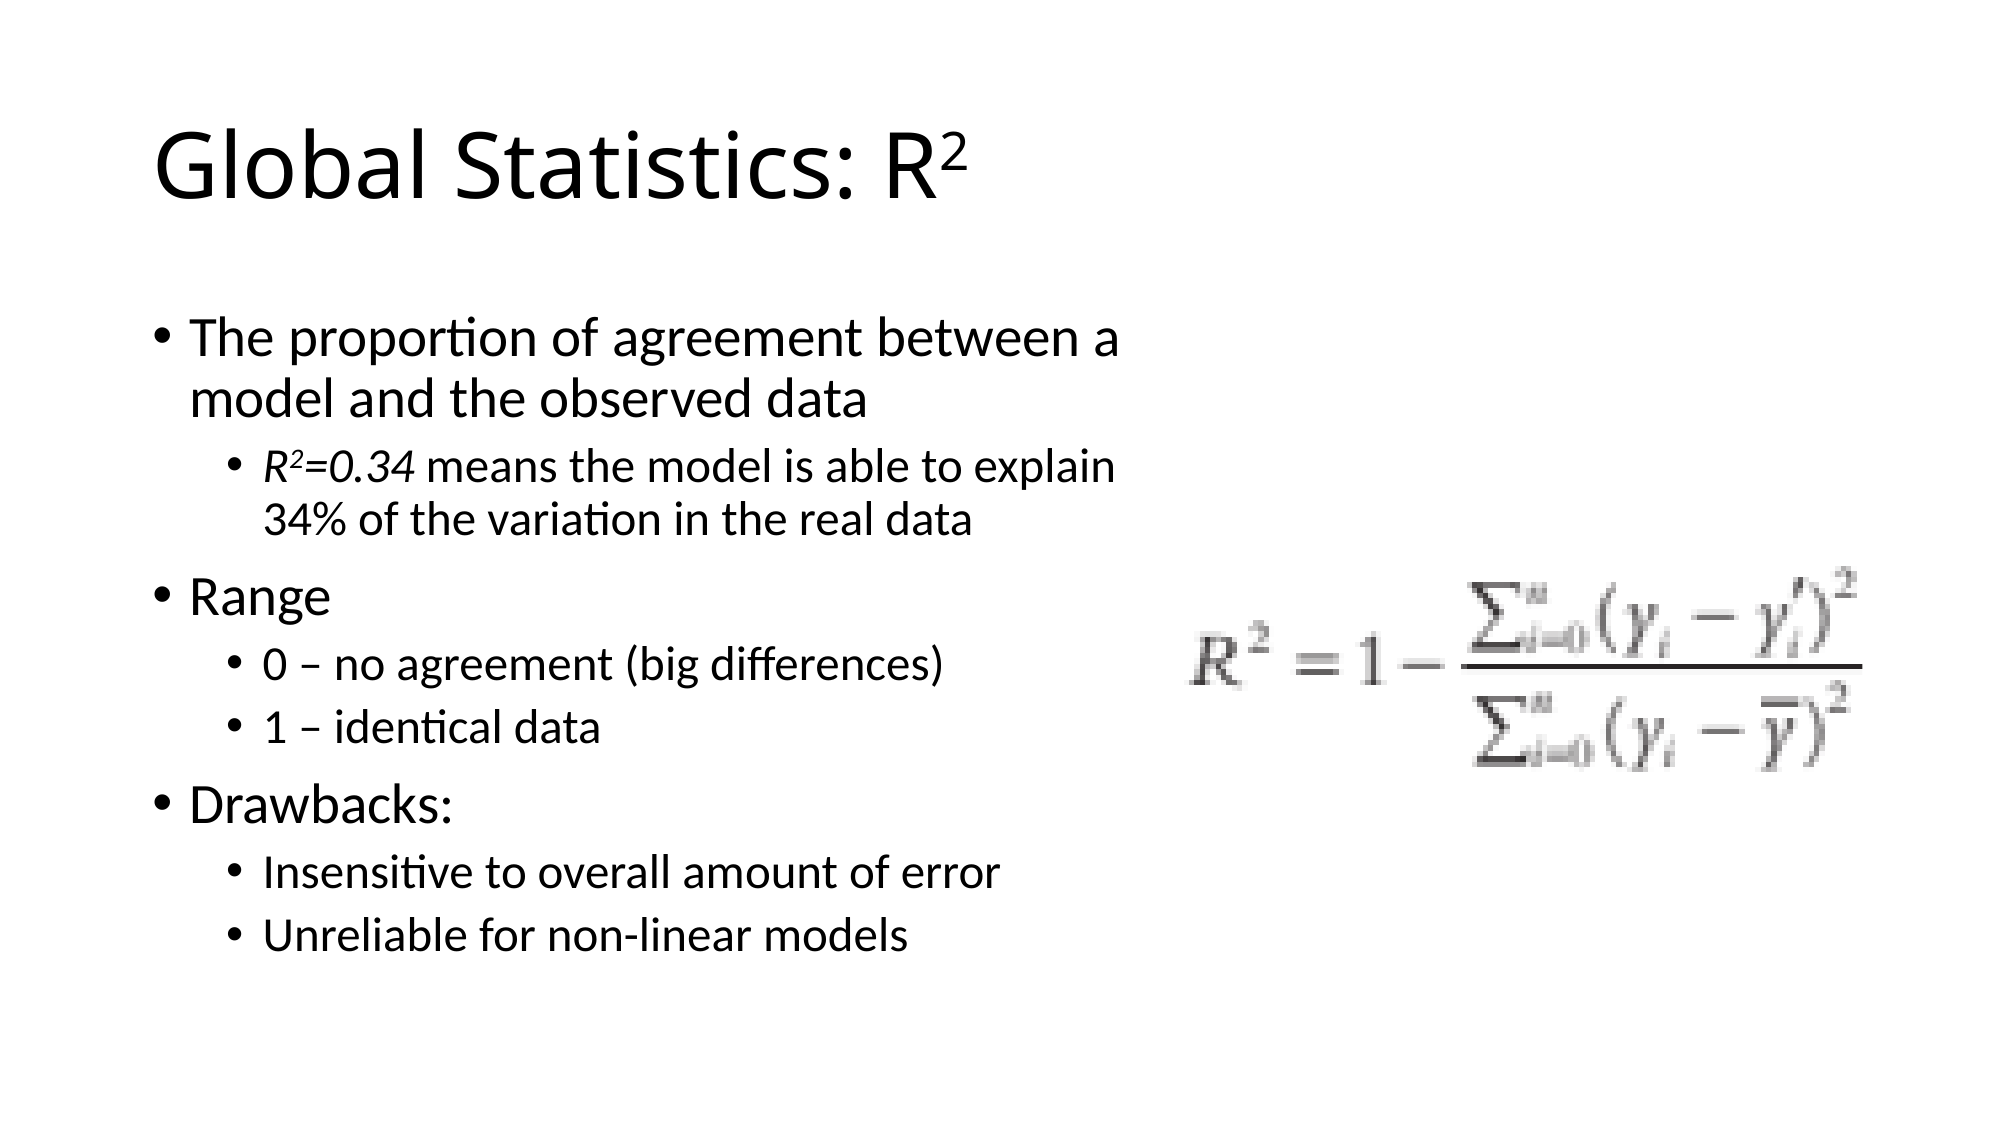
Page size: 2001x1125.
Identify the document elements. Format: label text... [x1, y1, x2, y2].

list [1152, 512, 1863, 801]
title Global Statistics: R2 [137, 59, 1863, 278]
list The proportion of agreement between a model and the observed data R2=0.34 means the model is able to explain 34% of the variation in the real data Range 0 – no agreement (big differences) 1 – identical data Drawbacks: Insensitive to overall amount of error Unreliable for non-linear models [137, 299, 1142, 1014]
